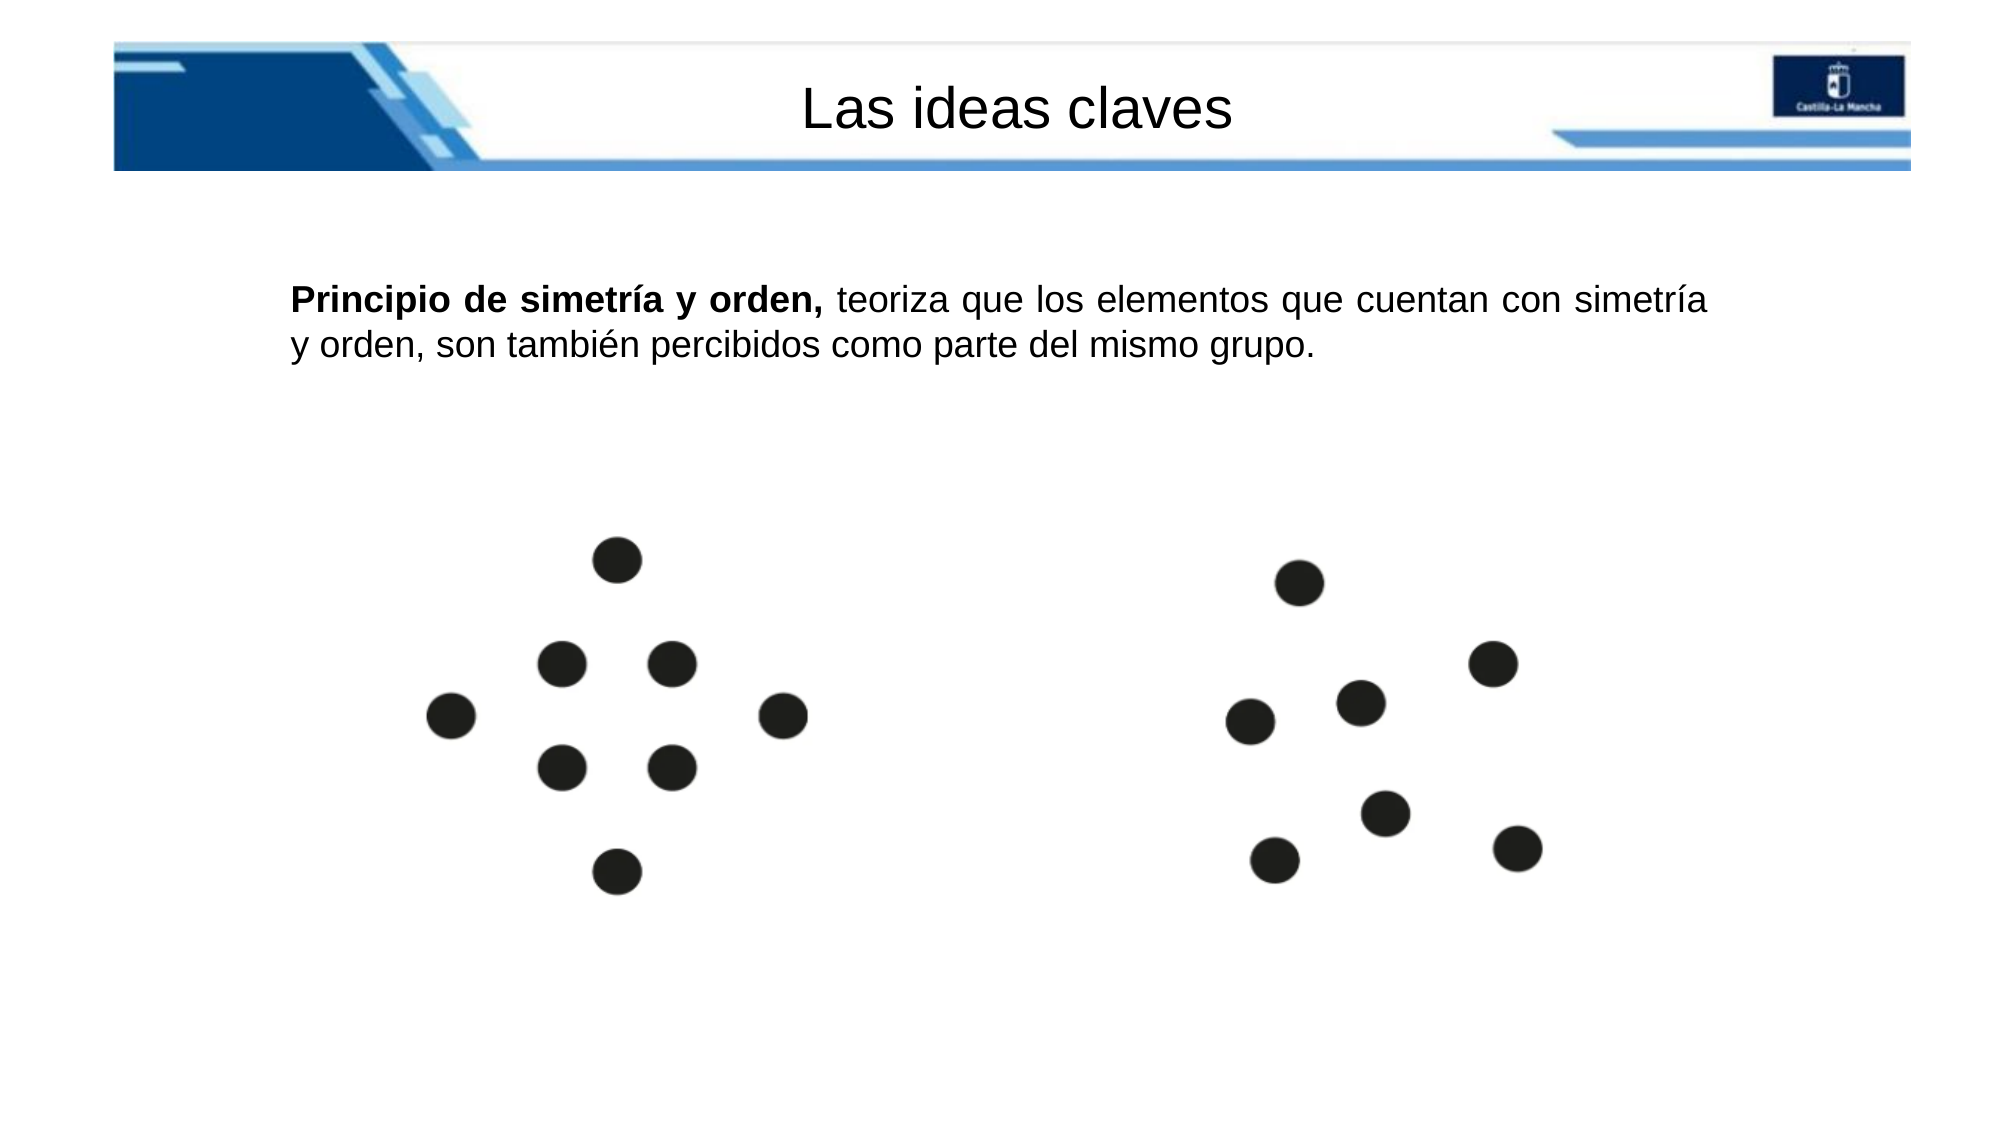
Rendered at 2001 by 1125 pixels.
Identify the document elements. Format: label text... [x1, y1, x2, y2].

text_box Principio de simetría y orden, teoriza que los elementos que cuentan con simetría y orden, son también percibidos como parte del mismo grupo. [275, 267, 1723, 373]
picture [113, 41, 1911, 171]
picture [415, 510, 1583, 913]
